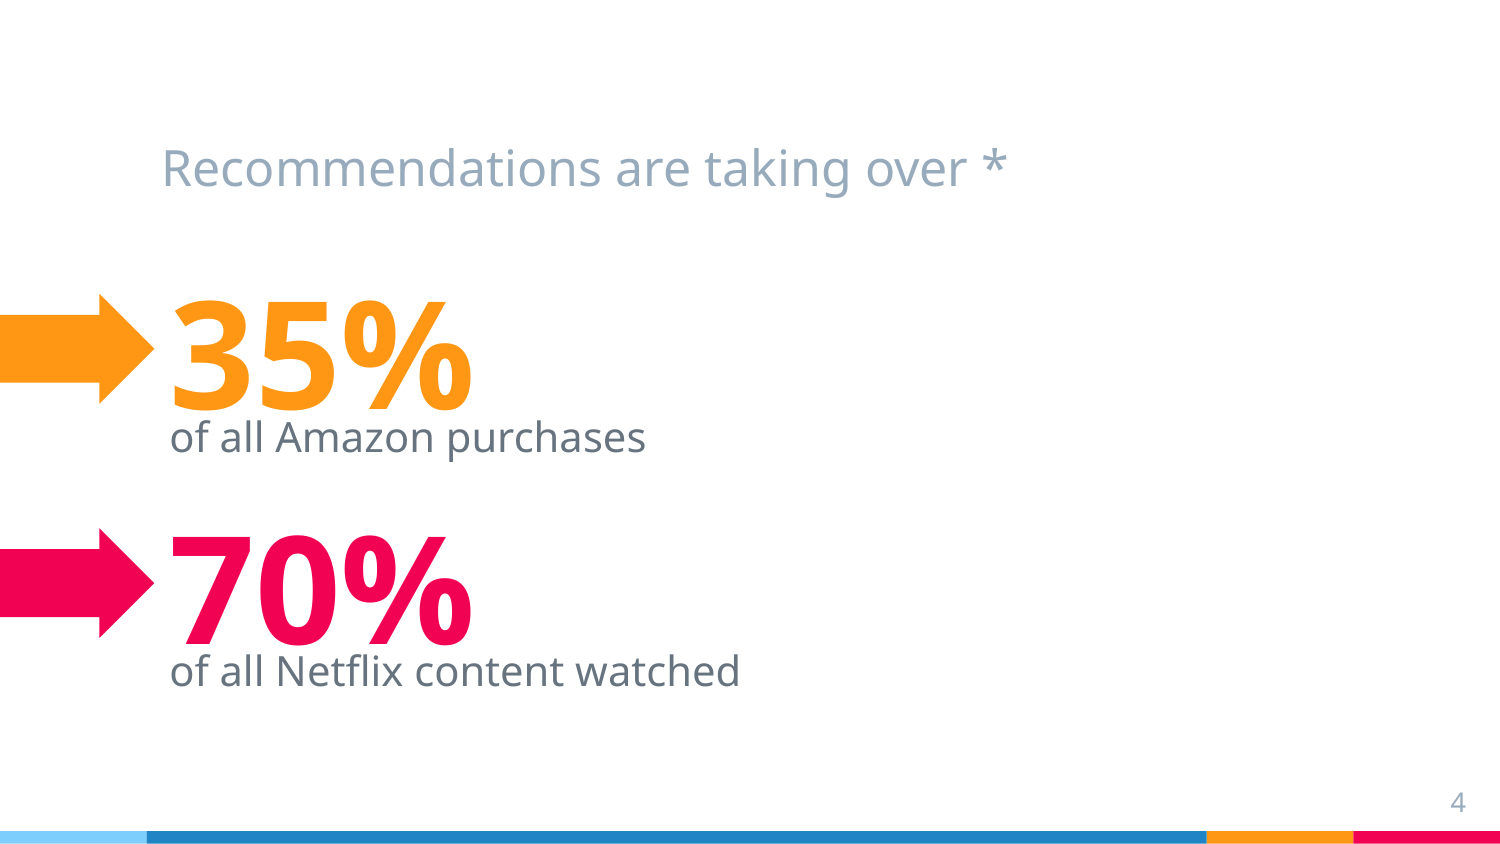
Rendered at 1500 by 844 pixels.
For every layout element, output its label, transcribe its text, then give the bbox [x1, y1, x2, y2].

text_box [0, 293, 155, 404]
title 70% [154, 542, 1388, 630]
text_box [0, 528, 155, 638]
subtitle of all Netflix content watched [154, 630, 1388, 707]
title 35% [154, 308, 1388, 395]
text_box Recommendations are taking over * [146, 71, 1398, 212]
slide_number 4 [1391, 770, 1482, 822]
subtitle of all Amazon purchases [154, 395, 1388, 472]
